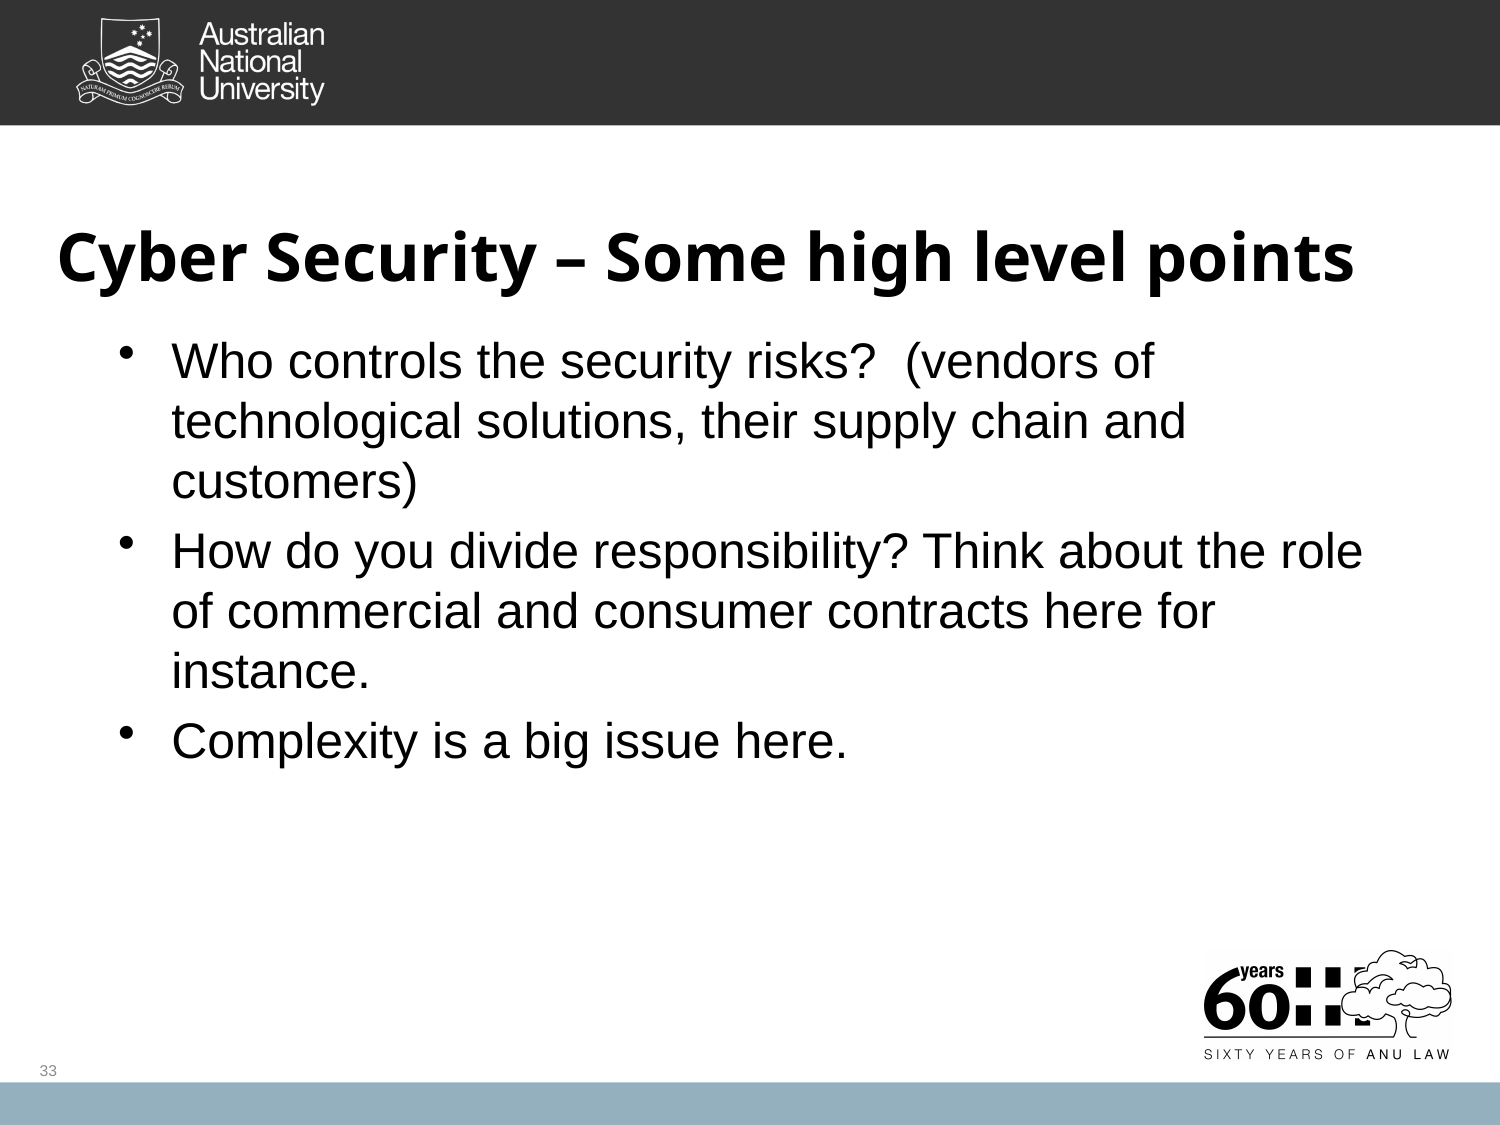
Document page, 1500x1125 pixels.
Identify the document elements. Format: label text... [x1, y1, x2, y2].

picture [76, 18, 325, 106]
title Cyber Security – Some high level points [41, 160, 1400, 349]
list Who controls the security risks? (vendors of technological solutions, their supply chain and customers) How do you divide responsibility? Think about the role of commercial and consumer contracts here for instance. Complexity is a big issue here. [103, 349, 1397, 982]
slide_number 33 [39, 1019, 378, 1080]
picture [1204, 950, 1453, 1062]
